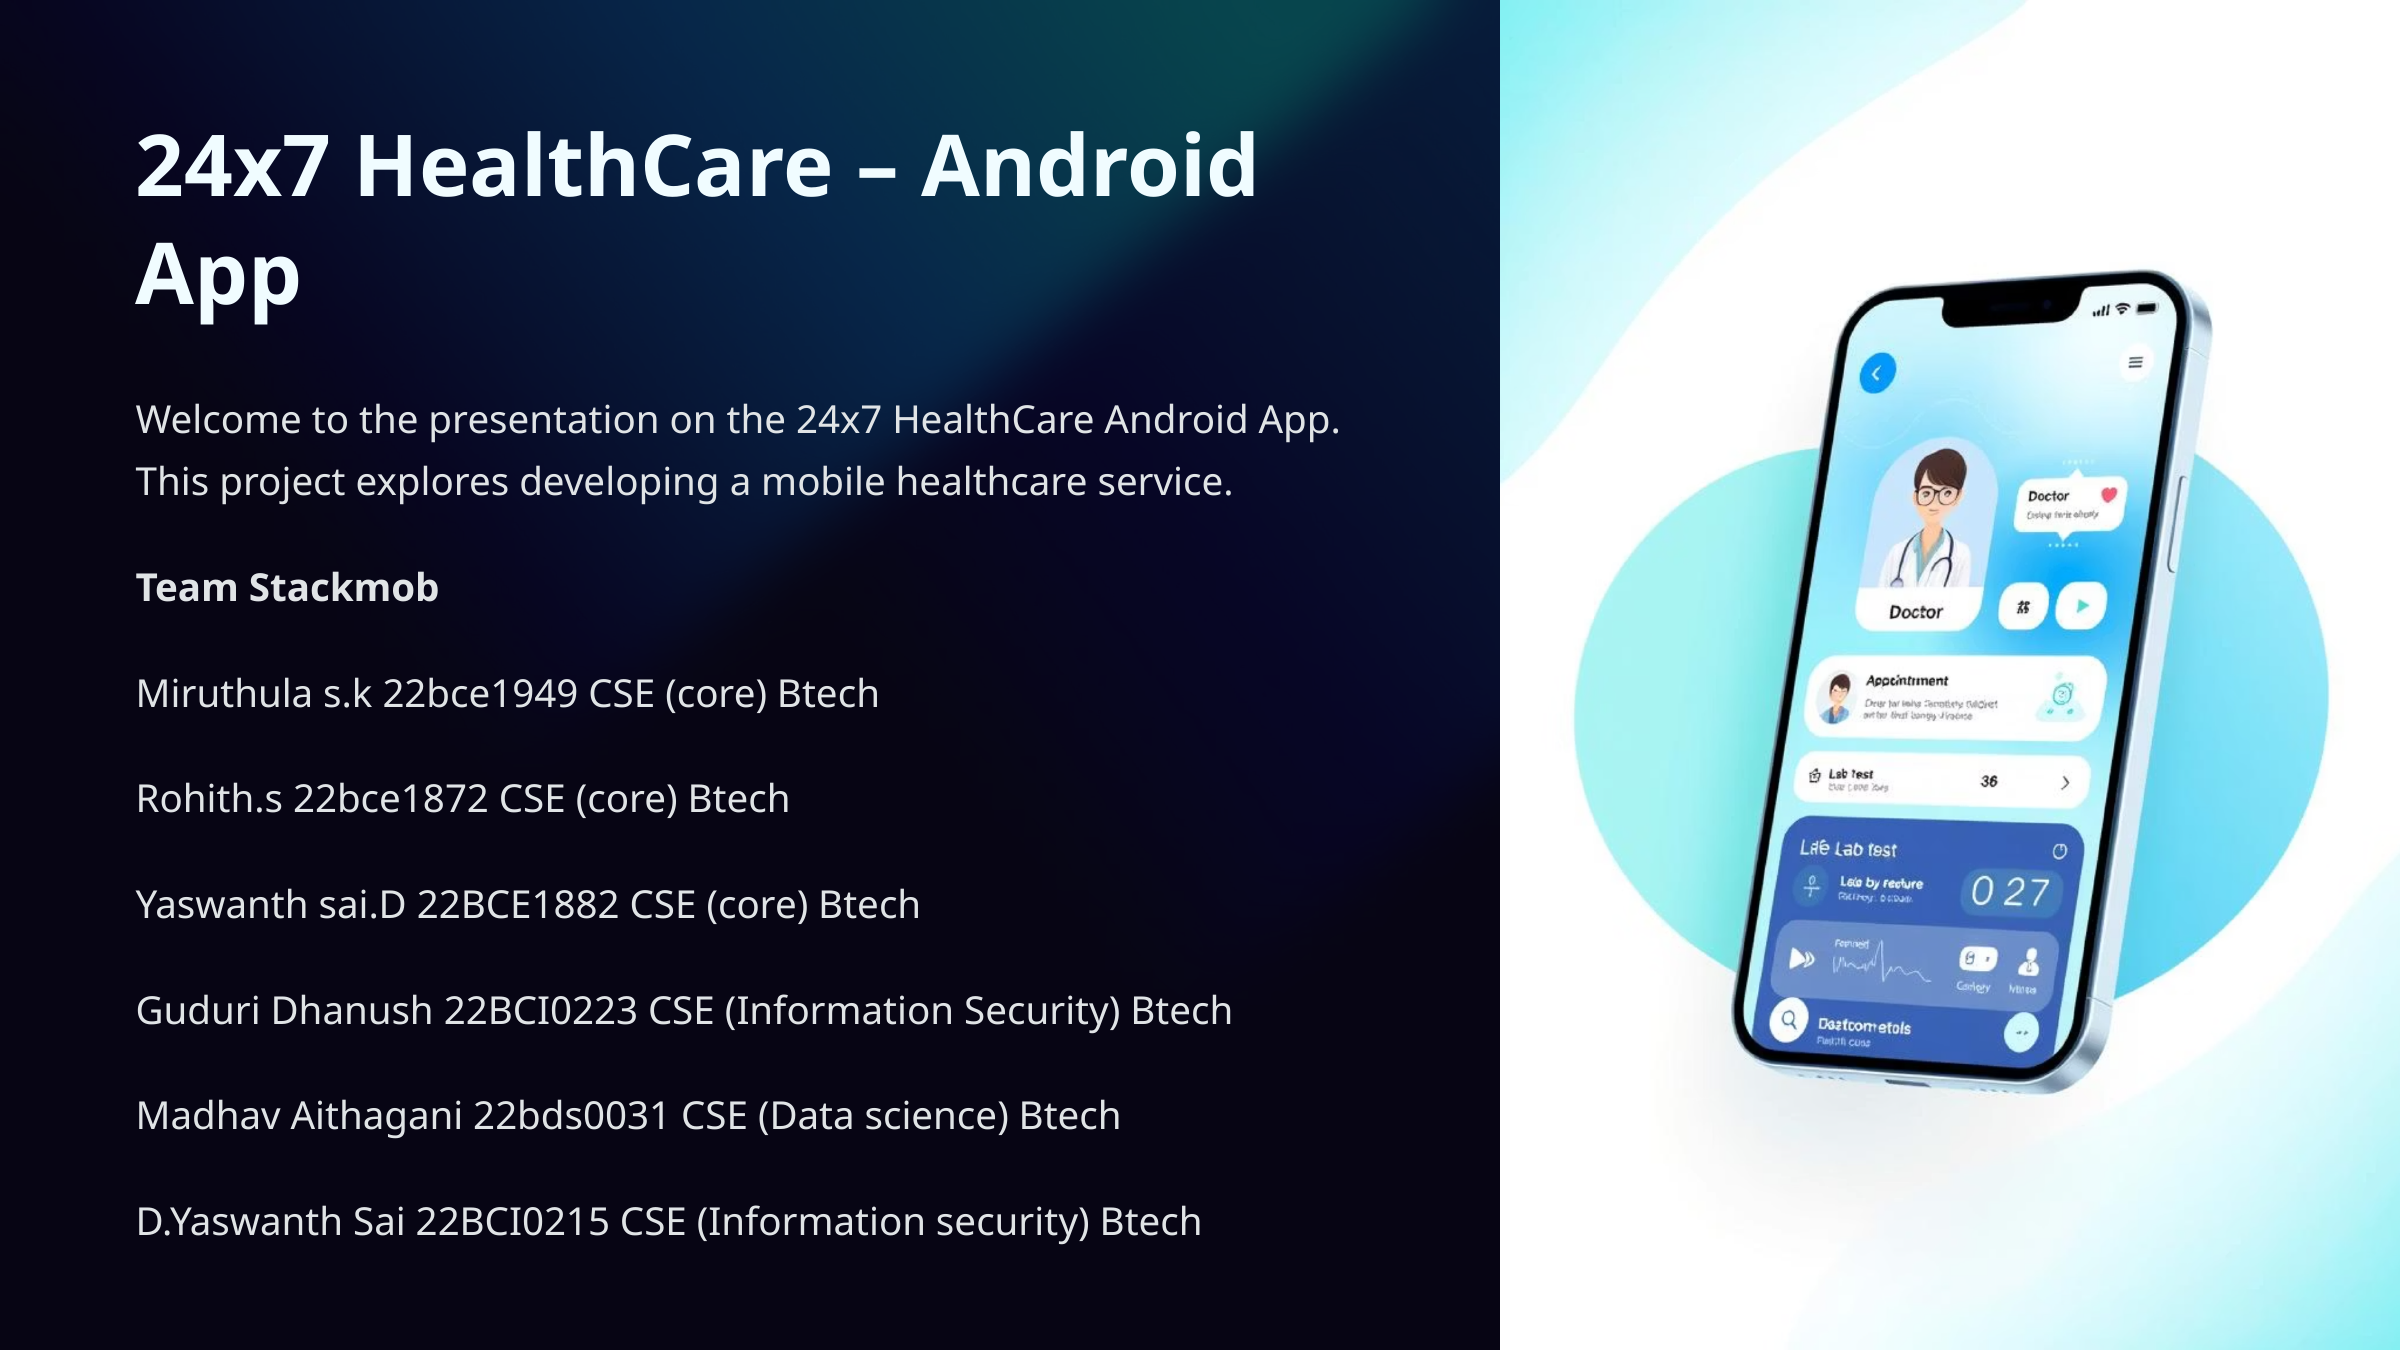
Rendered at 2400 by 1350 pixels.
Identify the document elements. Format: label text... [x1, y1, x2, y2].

text_box D.Yaswanth Sai 22BCI0215 CSE (Information security) Btech [135, 1181, 1365, 1244]
text_box Miruthula s.k 22bce1949 CSE (core) Btech [135, 653, 1365, 716]
text_box Madhav Aithagani 22bds0031 CSE (Data science) Btech [135, 1076, 1365, 1138]
text_box Team Stackmob [135, 547, 1365, 610]
text_box Guduri Dhanush 22BCI0223 CSE (Information Security) Btech [135, 970, 1365, 1033]
text_box Welcome to the presentation on the 24x7 HealthCare Android App. This project explores developing a mobile healthcare service. [135, 380, 1365, 505]
text_box 24x7 HealthCare – Android App [135, 106, 1365, 322]
picture [1499, 0, 2400, 1350]
text_box Yaswanth sai.D 22BCE1882 CSE (core) Btech [135, 864, 1365, 927]
text_box Rohith.s 22bce1872 CSE (core) Btech [135, 759, 1365, 822]
